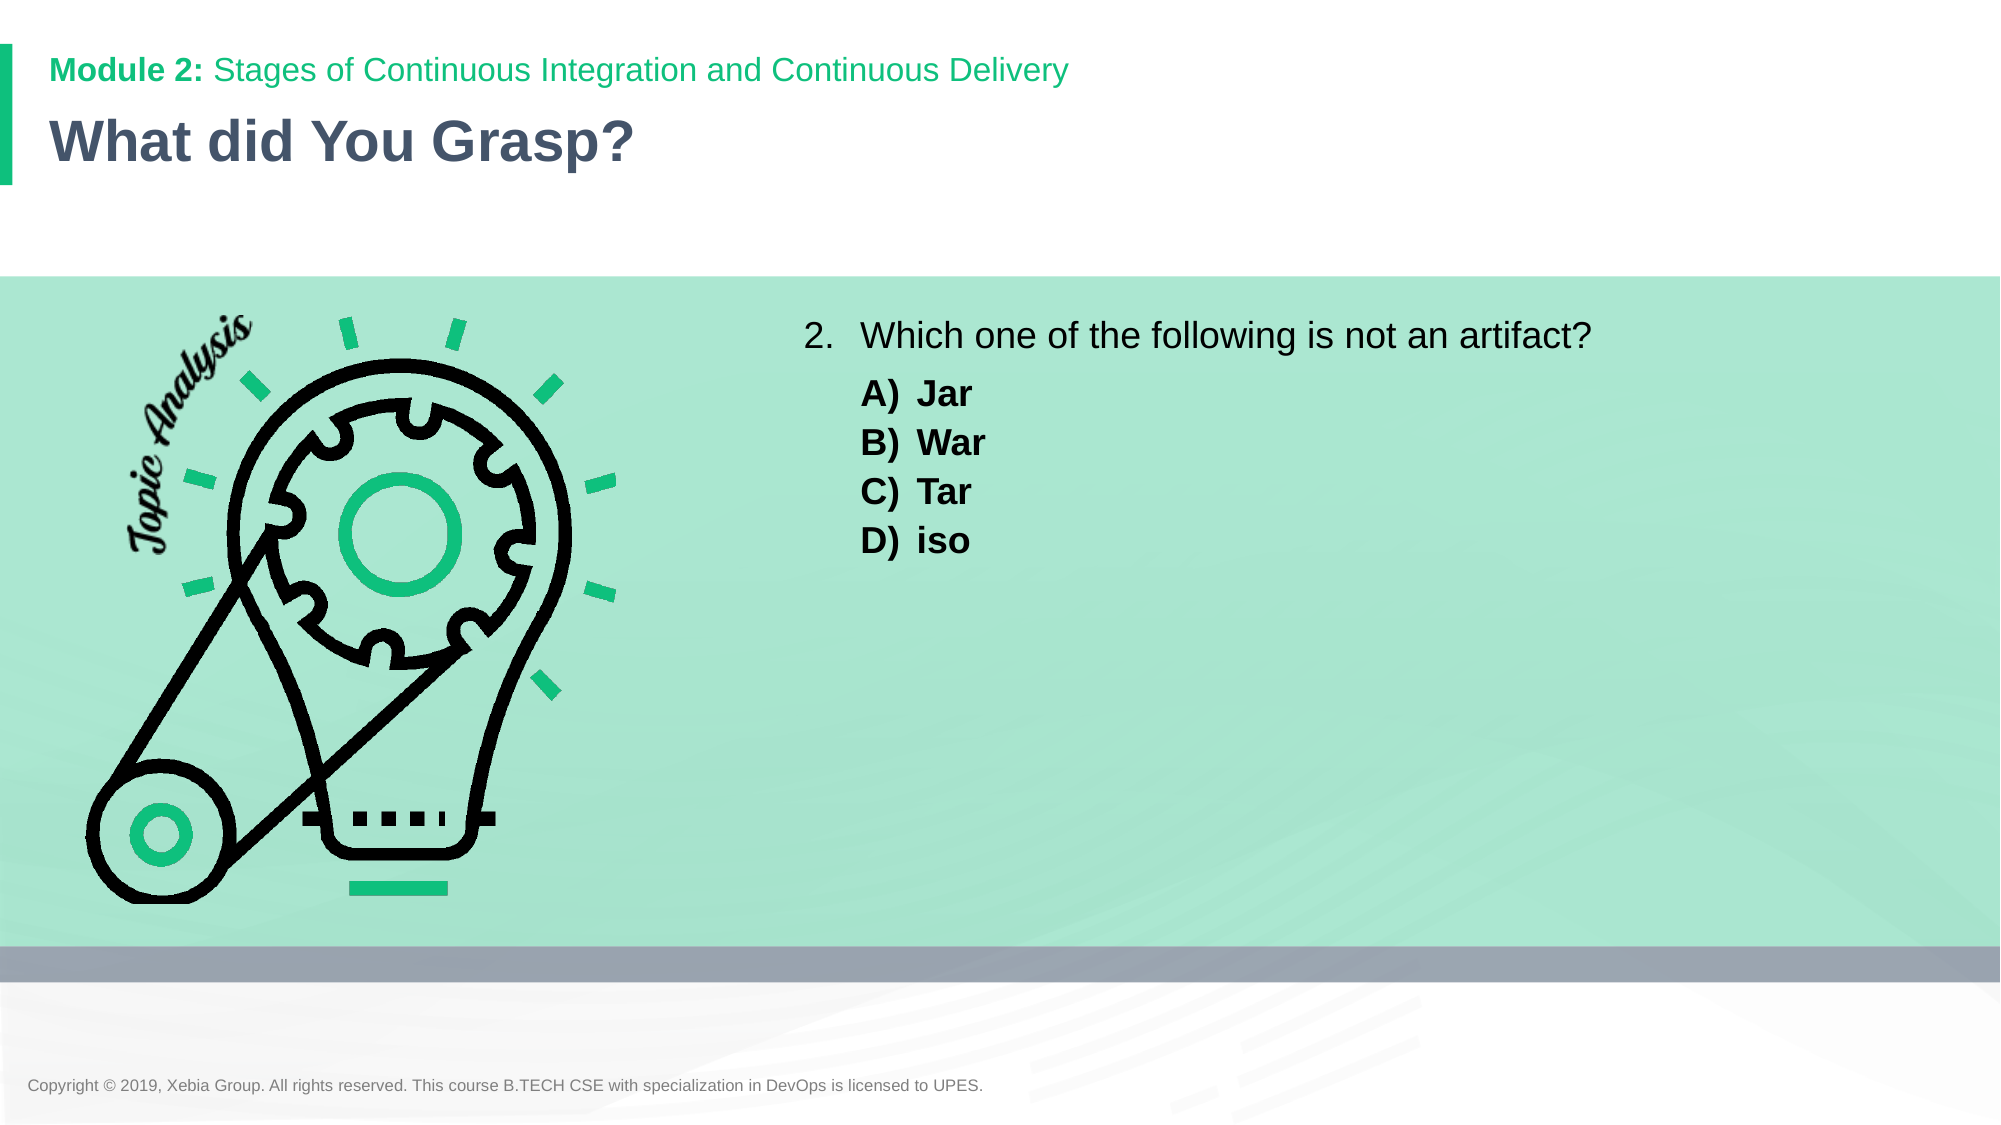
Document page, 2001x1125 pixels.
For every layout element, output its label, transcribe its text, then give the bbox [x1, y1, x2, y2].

picture [85, 315, 616, 904]
title What did You Grasp? [34, 103, 1887, 185]
picture [0, 0, 2000, 276]
list 2. Which one of the following is not an artifact? Jar War Tar iso [788, 303, 1887, 919]
picture [0, 983, 2000, 1125]
